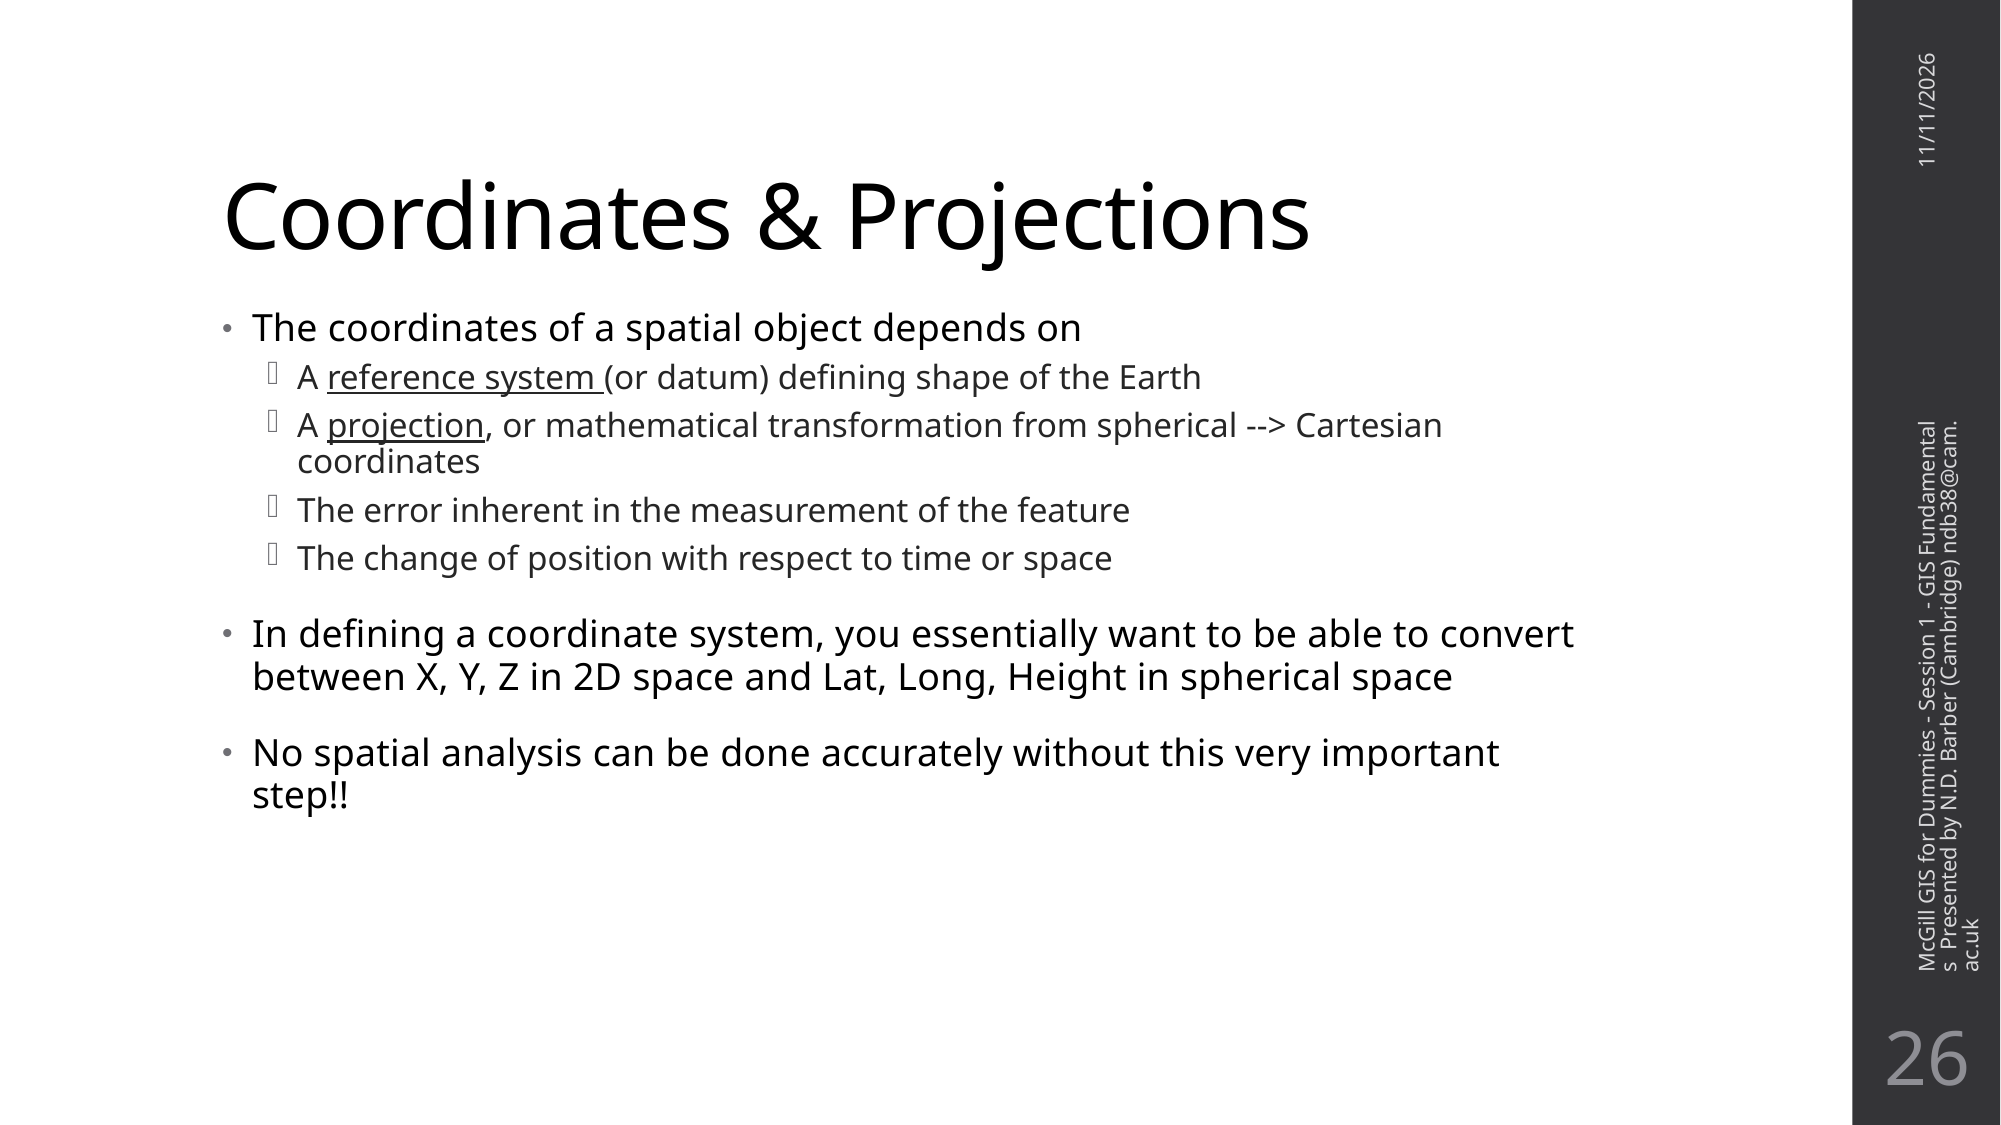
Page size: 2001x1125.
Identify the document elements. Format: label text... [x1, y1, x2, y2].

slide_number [1897, 37, 1958, 351]
footer McGill GIS for Dummies - Session 1 - GIS Fundamentals Presented by N.D. Barber (Cambridge) ndb38@cam.ac.uk [1897, 400, 1958, 988]
title Coordinates & Projections [206, 60, 1797, 278]
slide_number 25 [1852, 1012, 2000, 1110]
list The coordinates of a spatial object depends on A reference system (or datum) defining shape of the Earth A projection, or mathematical transformation from spherical --> Cartesian coordinates The error inherent in the measurement of the feature The change of position with respect to time or space In defining a coordinate system, you essentially want to be able to convert between X, Y, Z in 2D space and Lat, Long, Height in spherical space No spatial analysis can be done accurately without this very important step!! [206, 299, 1617, 1014]
